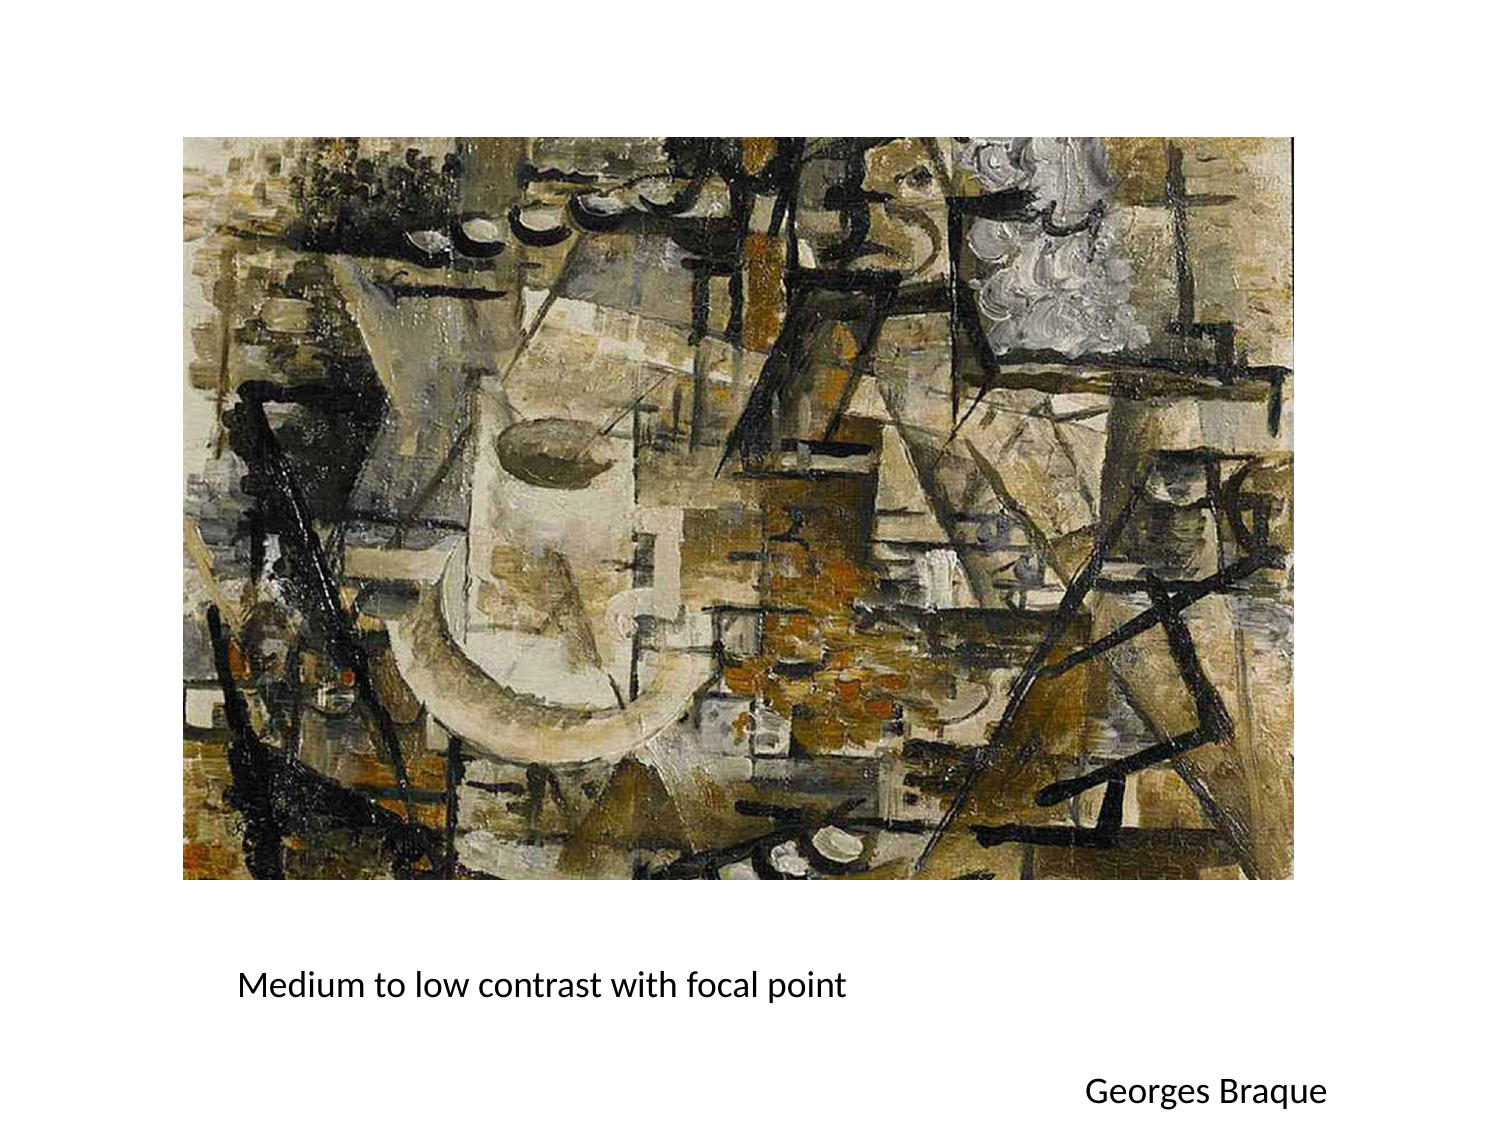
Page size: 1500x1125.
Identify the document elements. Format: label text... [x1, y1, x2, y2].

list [182, 136, 1294, 880]
text_box Georges Braque [1070, 1058, 1344, 1119]
text_box Medium to low contrast with focal point [222, 952, 863, 1012]
